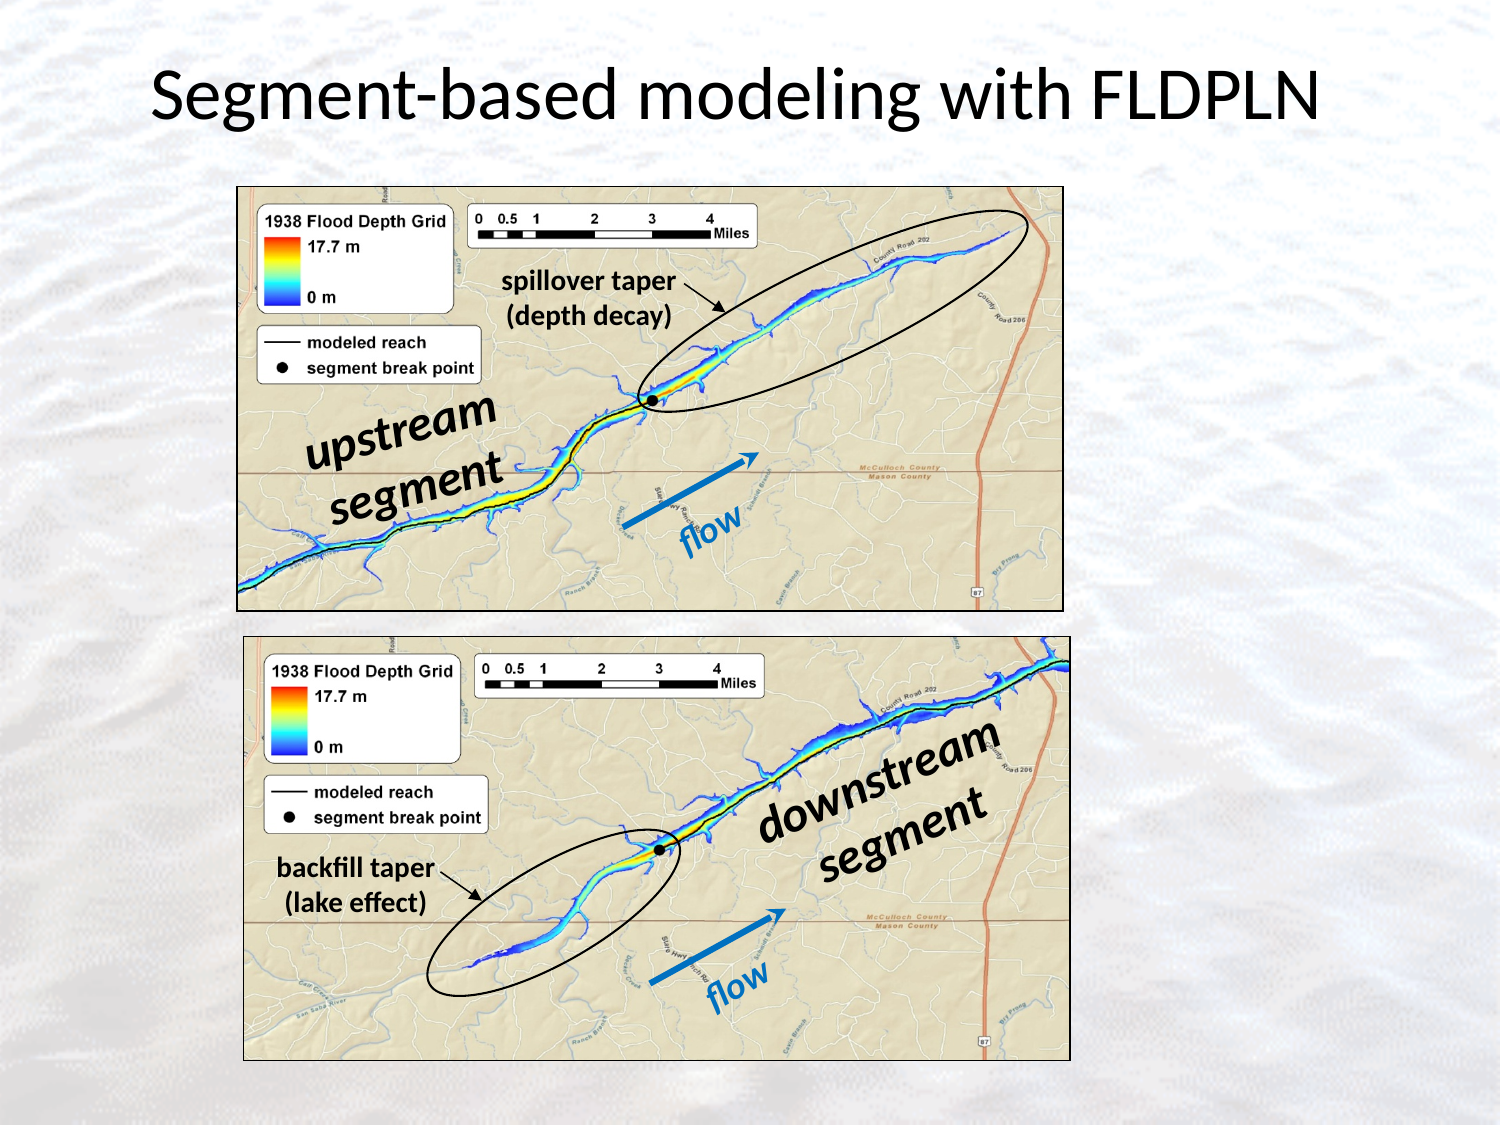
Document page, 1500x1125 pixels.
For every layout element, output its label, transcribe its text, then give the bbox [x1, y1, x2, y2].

picture [0, 0, 1500, 1125]
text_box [683, 283, 726, 313]
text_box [440, 871, 483, 901]
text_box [649, 908, 787, 984]
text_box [622, 452, 760, 528]
text_box Segment-based modeling with FLDPLN [92, 37, 1381, 207]
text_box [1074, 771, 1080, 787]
